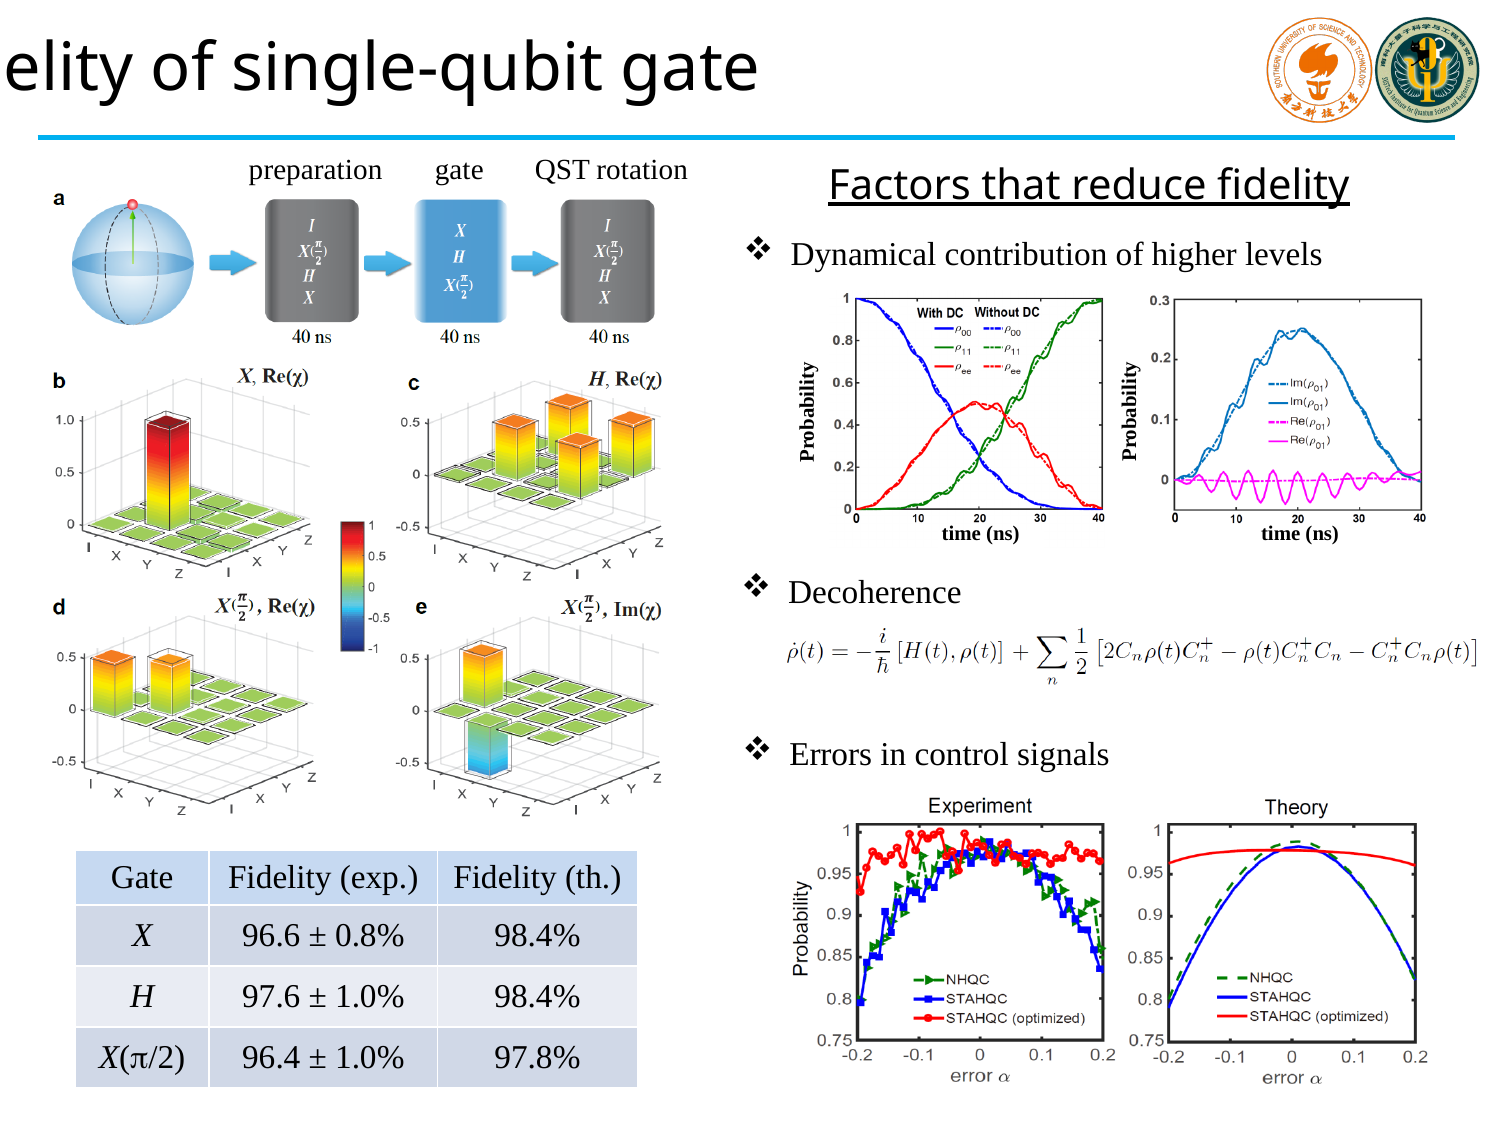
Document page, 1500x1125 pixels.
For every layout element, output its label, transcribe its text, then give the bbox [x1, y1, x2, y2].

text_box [49, 143, 704, 826]
table_cell X(p/2) [76, 1028, 208, 1087]
picture [1224, 1, 1481, 134]
table_cell 96.6 ± 0.8% [210, 906, 437, 965]
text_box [778, 624, 1480, 752]
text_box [774, 782, 1431, 1088]
table_cell 96.4 ± 1.0% [210, 1028, 437, 1087]
table_cell 97.8% [438, 1028, 637, 1087]
table_cell H [76, 967, 208, 1026]
table_header Fidelity (exp.) [210, 851, 437, 904]
table_cell 97.6 ± 1.0% [210, 967, 437, 1026]
text_box Errors in control signals [727, 724, 1126, 780]
text_box Dynamical contribution of higher levels [729, 224, 1339, 280]
table_cell X [76, 906, 208, 965]
table_cell 98.4% [438, 906, 637, 965]
table_cell 98.4% [438, 967, 637, 1026]
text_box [785, 290, 1428, 570]
text_box Fidelity of single-qubit gate [0, 16, 871, 112]
table_header Fidelity (th.) [438, 851, 637, 904]
text_box Decoherence [726, 562, 977, 618]
table_header Gate [76, 851, 208, 904]
text_box Factors that reduce fidelity [813, 149, 1459, 215]
